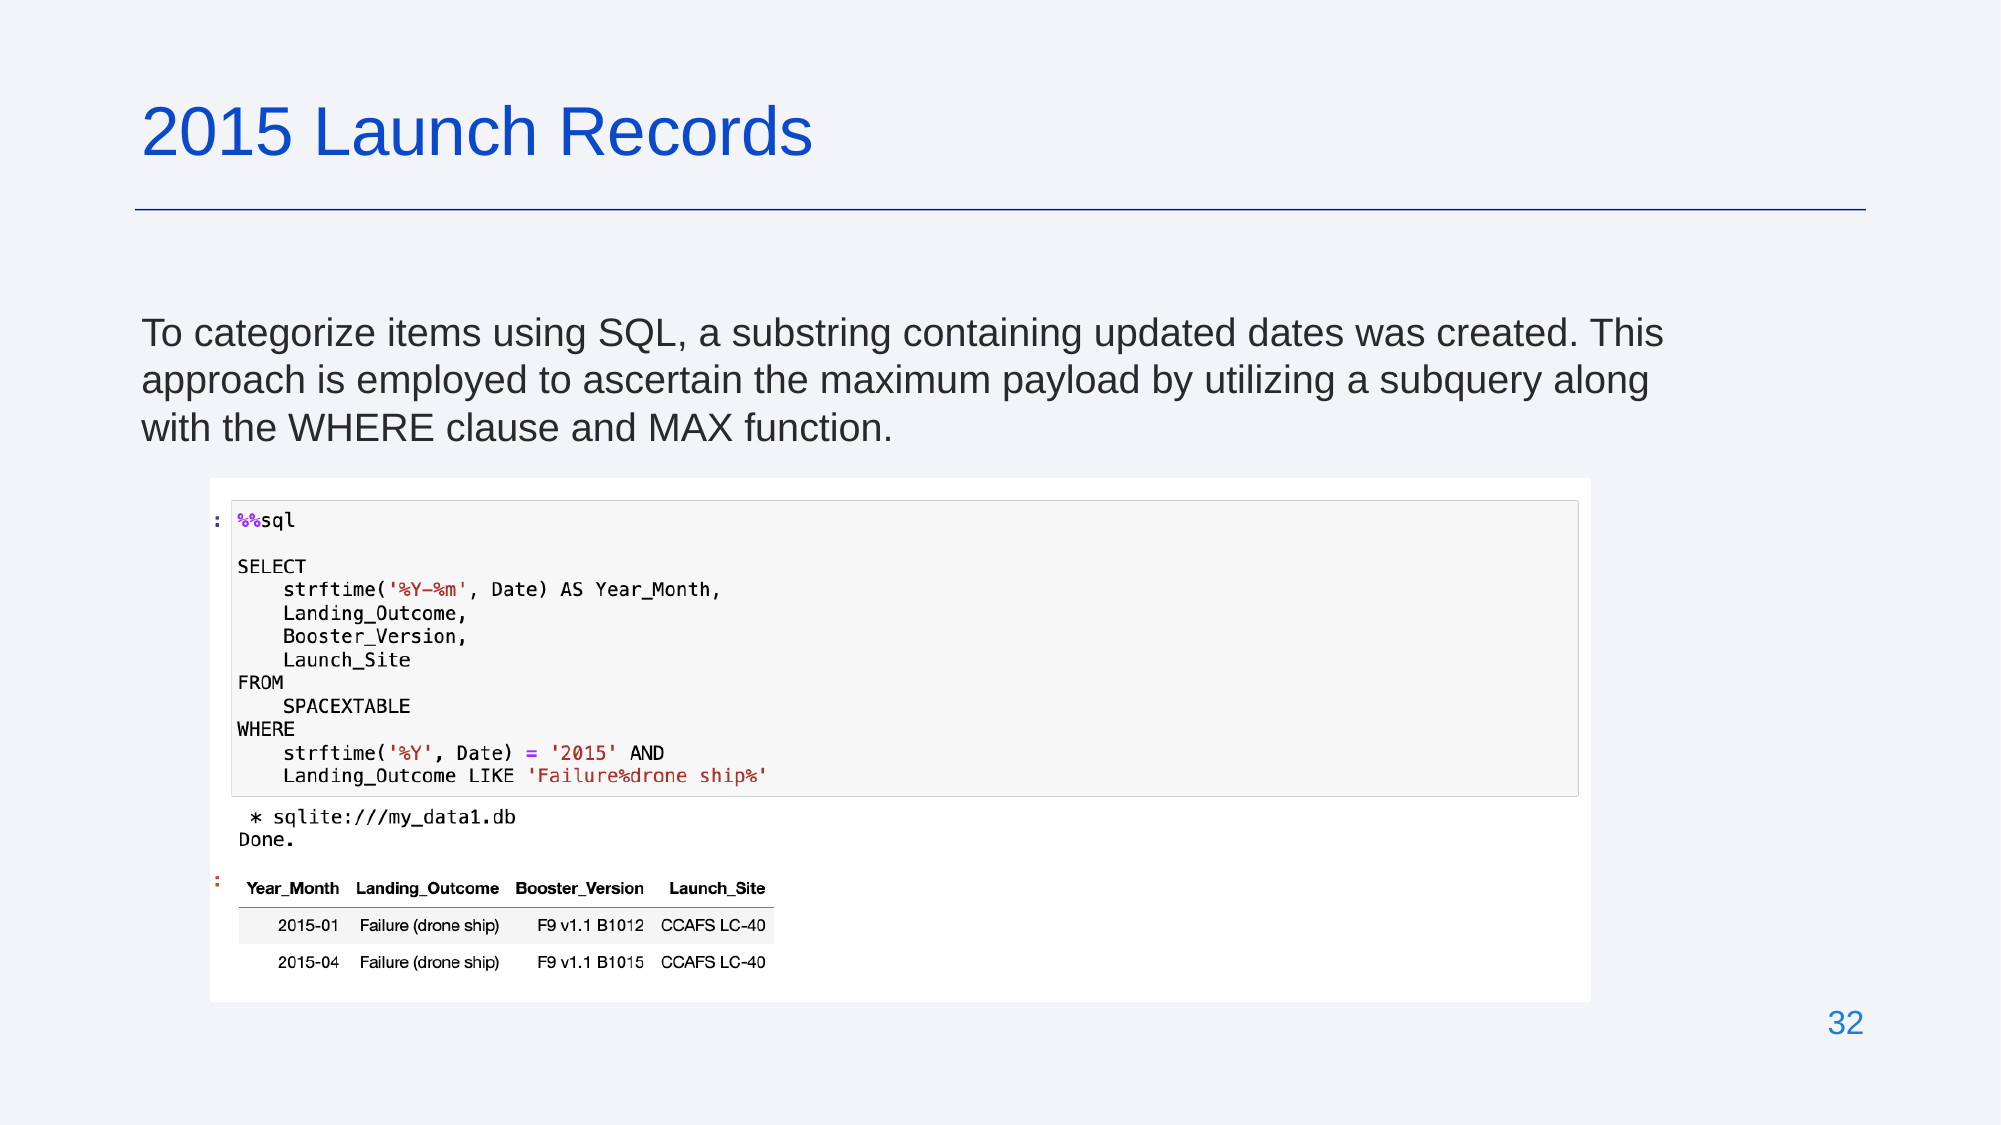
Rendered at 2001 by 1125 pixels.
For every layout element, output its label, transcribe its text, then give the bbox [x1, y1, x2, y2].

slide_number ‹#› [1429, 988, 1880, 1055]
list To categorize items using SQL, a substring containing updated dates was created. This approach is employed to ascertain the maximum payload by utilizing a subquery along with the WHERE clause and MAX function. [126, 299, 1725, 469]
text_box 2015 Launch Records [126, 88, 1852, 179]
picture [0, 0, 2001, 1125]
